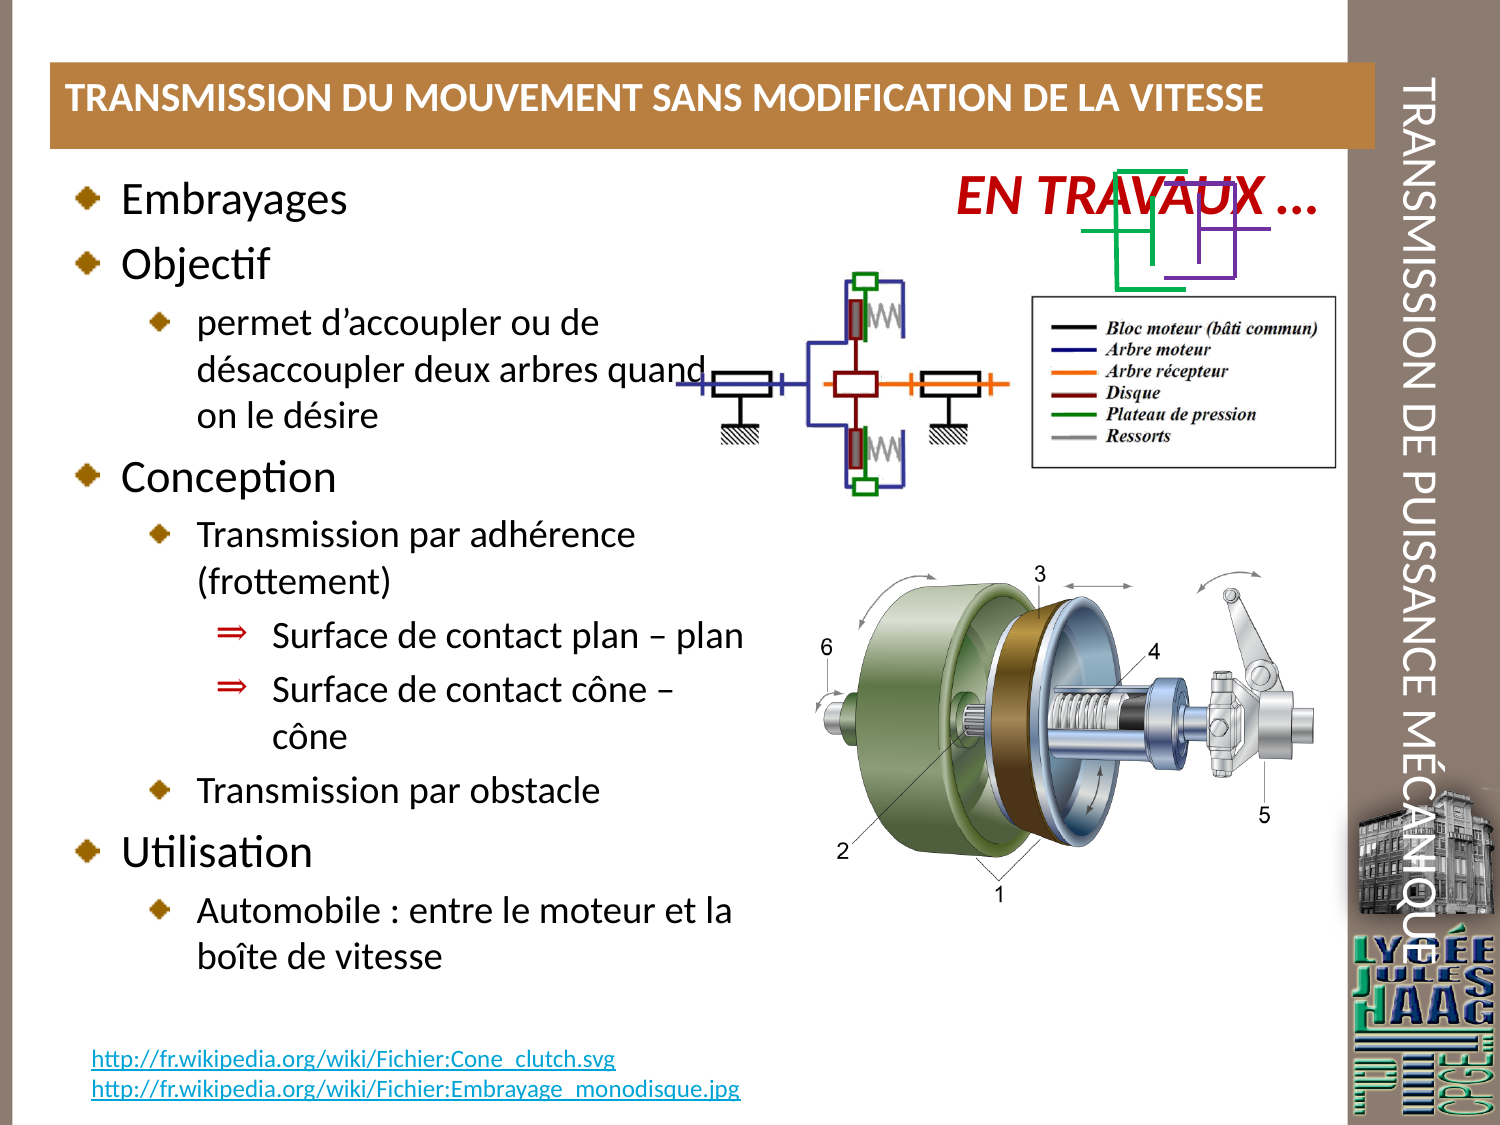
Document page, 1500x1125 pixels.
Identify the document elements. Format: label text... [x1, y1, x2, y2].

text_box http://fr.wikipedia.org/wiki/Fichier:Cone_clutch.svg http://fr.wikipedia.org/wiki/Fichier:Embrayage_monodisque.jpg [76, 1034, 1365, 1110]
picture [64, 243, 100, 279]
picture [140, 892, 170, 923]
picture [140, 305, 170, 335]
picture [1346, 915, 1500, 1125]
list Embrayages Objectif permet d’accoupler ou de désaccoupler deux arbres quand on le désire Conception Transmission par adhérence (frottement) Surface de contact plan – plan Surface de contact cône – cône Transmission par obstacle Utilisation Automobile : entre le moteur et la boîte de vitesse [50, 160, 762, 1025]
picture [671, 269, 1340, 500]
picture [64, 455, 100, 491]
picture [140, 517, 170, 547]
picture [64, 178, 100, 214]
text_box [1080, 171, 1272, 268]
list Transmission du mouvement sans modification de la vitesse [50, 62, 1375, 149]
picture [796, 543, 1330, 920]
picture [140, 773, 170, 803]
picture [64, 831, 100, 867]
